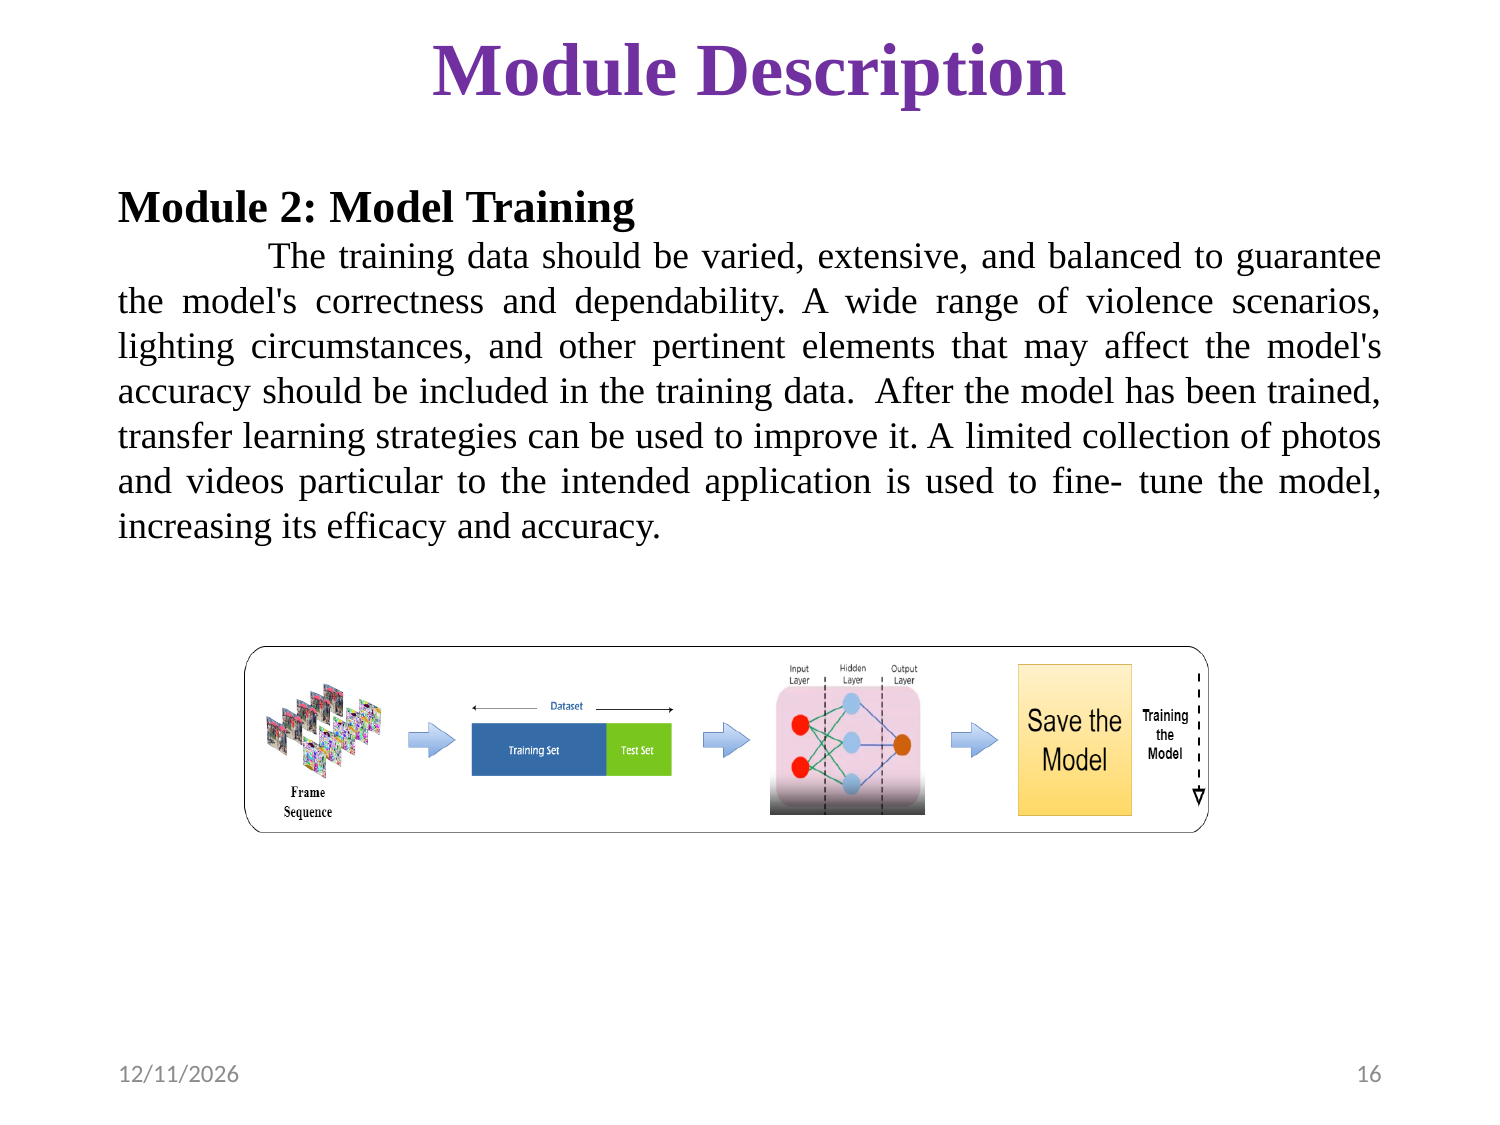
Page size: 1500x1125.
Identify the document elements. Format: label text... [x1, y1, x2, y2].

slide_number 16 [1059, 1042, 1397, 1103]
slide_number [103, 1042, 441, 1103]
text_box Module 2: Model Training The training data should be varied, extensive, and balanced to guarantee the model's correctness and dependability. A wide range of violence scenarios, lighting circumstances, and other pertinent elements that may affect the model's accuracy should be included in the training data. After the model has been trained, transfer learning strategies can be used to improve it. A limited collection of photos and videos particular to the intended application is used to fine- tune the model, increasing its efficacy and accuracy. [103, 114, 1397, 599]
picture [244, 646, 1209, 833]
title Module Description [103, 27, 1397, 114]
